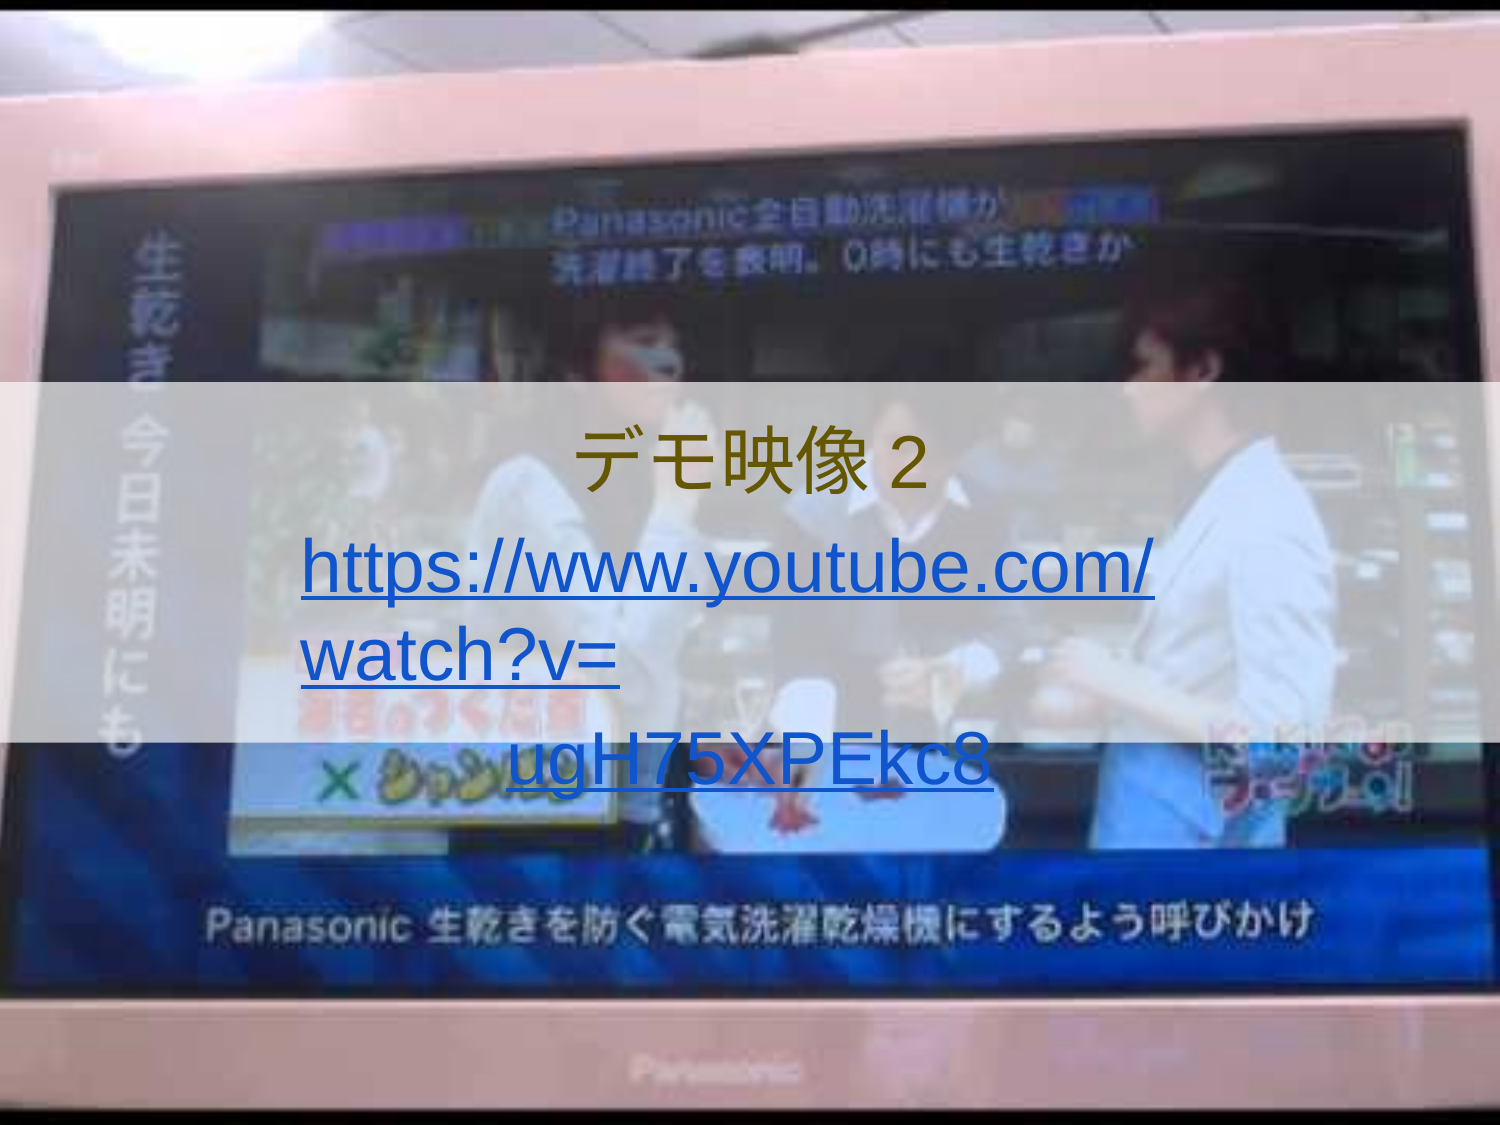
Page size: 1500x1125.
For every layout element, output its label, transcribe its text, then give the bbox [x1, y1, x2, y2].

text_box [0, 743, 1500, 1125]
text_box [0, 382, 1500, 743]
text_box [0, 0, 1500, 382]
text_box デモ映像2 https://www.youtube.com/watch?v=ugH75XPEkc8 [285, 375, 1214, 736]
